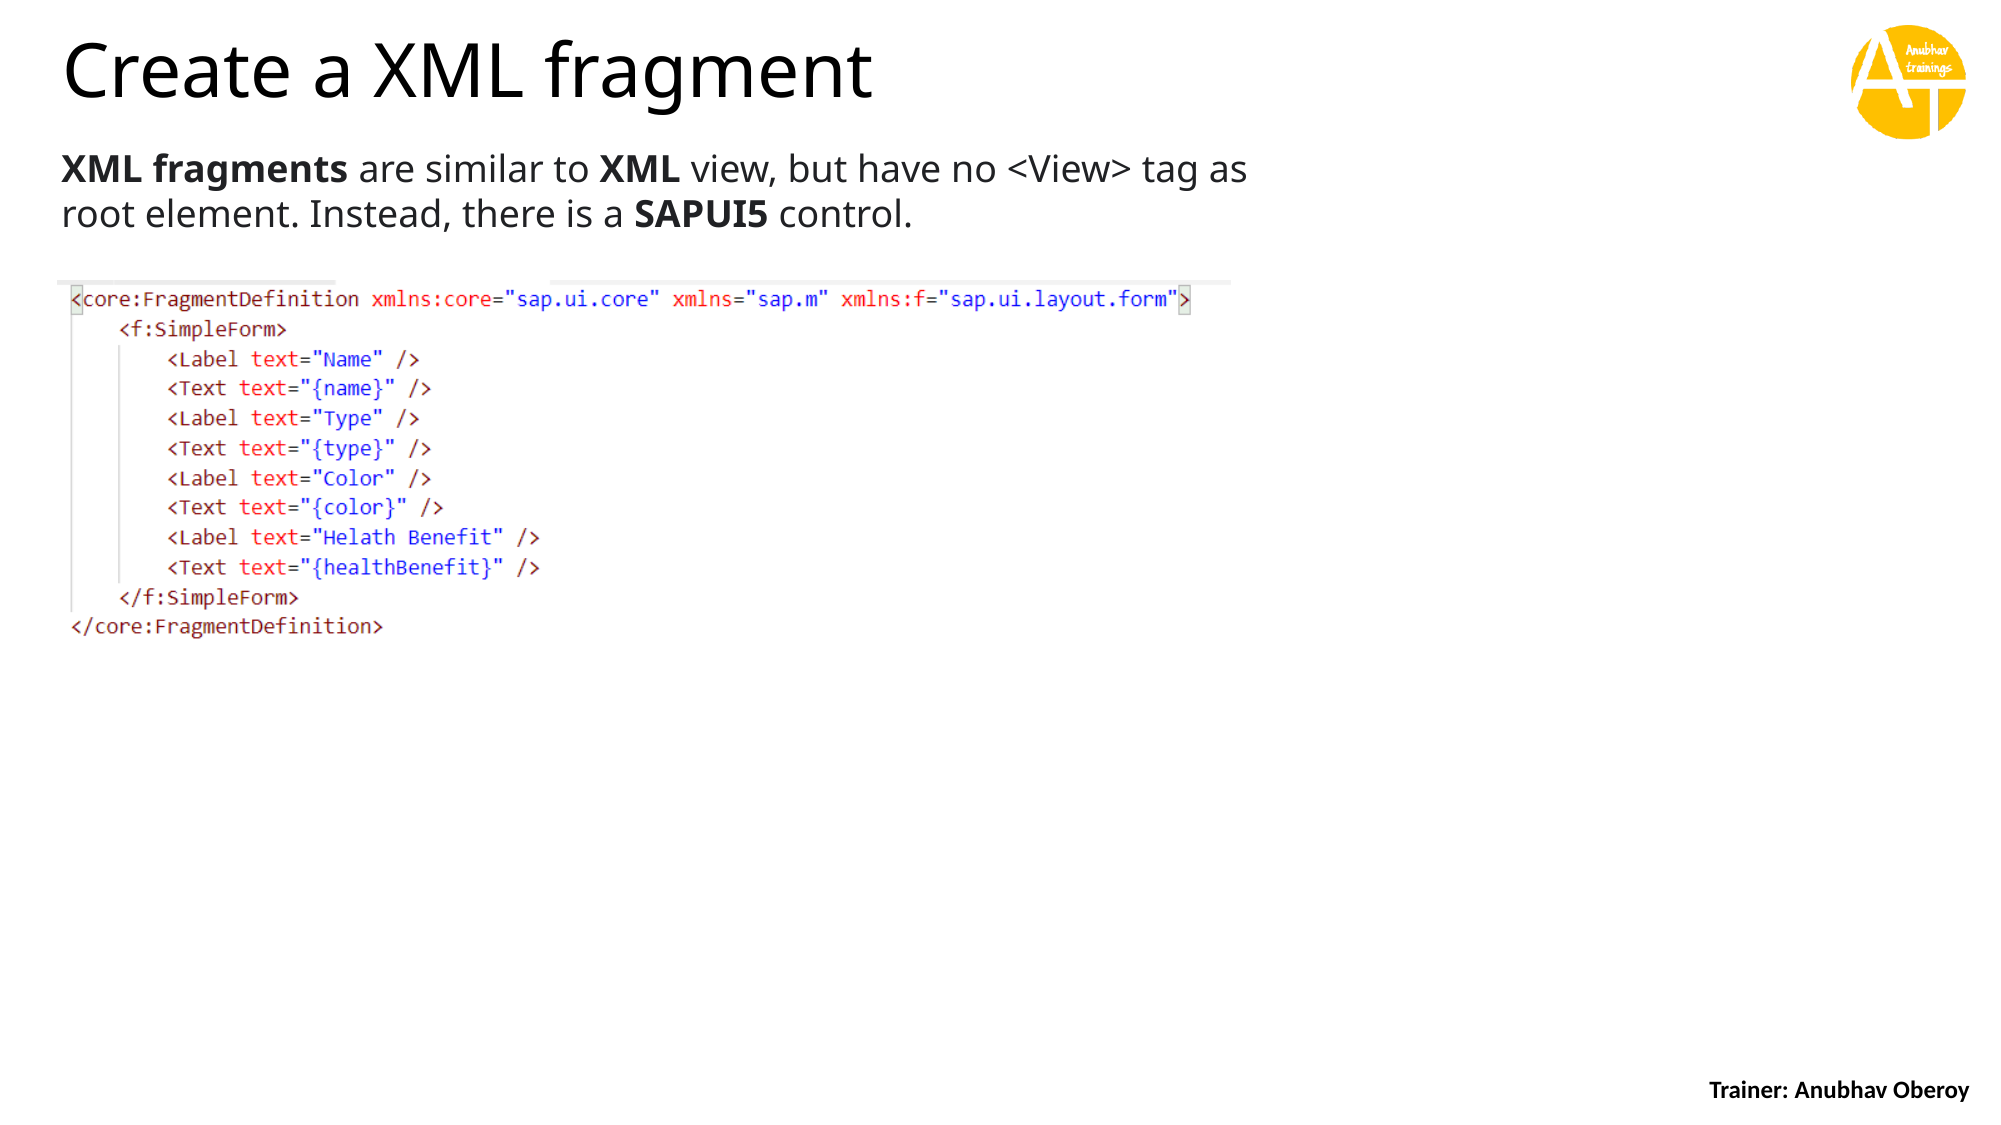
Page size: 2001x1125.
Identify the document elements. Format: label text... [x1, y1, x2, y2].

picture [57, 280, 1231, 715]
text_box XML fragments are similar to XML view, but have no <View> tag as root element. Instead, there is a SAPUI5 control. [46, 137, 1303, 288]
title Create a XML fragment [28, 7, 1753, 139]
picture [1839, 17, 1972, 149]
text_box Trainer: Anubhav Oberoy [1657, 1069, 2000, 1108]
